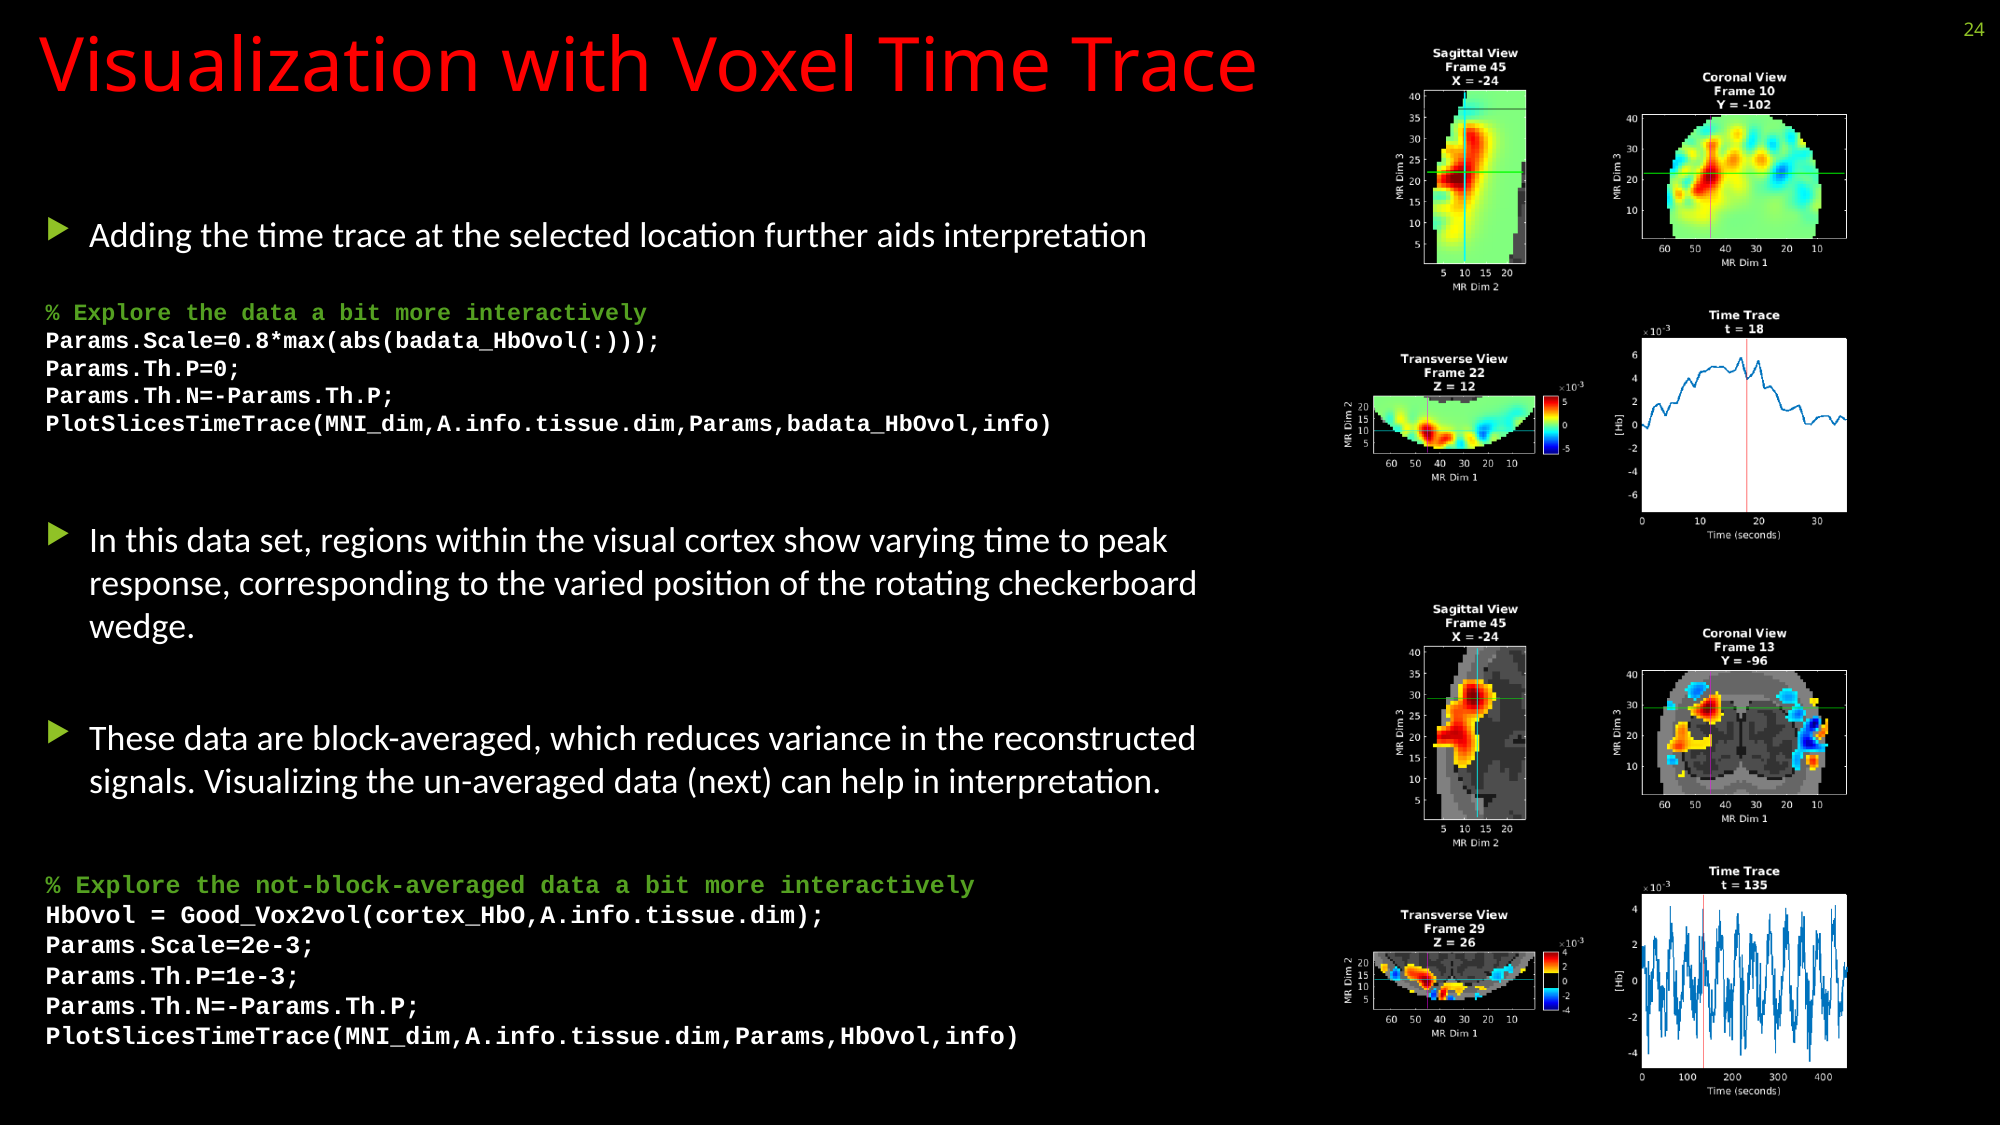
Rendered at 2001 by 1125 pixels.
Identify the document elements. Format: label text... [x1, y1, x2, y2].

slide_number 24 [1887, 0, 2000, 60]
title Visualization with Voxel Time Trace [24, 9, 1913, 226]
picture [1334, 45, 1869, 546]
list Adding the time trace at the selected location further aids interpretation % Explore the data a bit more interactively Params.Scale=0.8*max(abs(badata_HbOvol(:))); Params.Th.P=0; Params.Th.N=-Params.Th.P; PlotSlicesTimeTrace(MNI_dim,A.info.tissue.dim,Params,badata_HbOvol,info) In this data set, regions within the visual cortex show varying time to peak response, corresponding to the varied position of the rotating checkerboard wedge. These data are block-averaged, which reduces variance in the reconstructed signals. Visualizing the un-averaged data (next) can help in interpretation. % Explore the not-block-averaged data a bit more interactively HbOvol = Good_Vox2vol(cortex_HbO,A.info.tissue.dim); Params.Scale=2e-3; Params.Th.P=1e-3; Params.Th.N=-Params.Th.P; PlotSlicesTimeTrace(MNI_dim,A.info.tissue.dim,Params,HbOvol,info) [30, 203, 1291, 1058]
picture [1334, 602, 1869, 1103]
